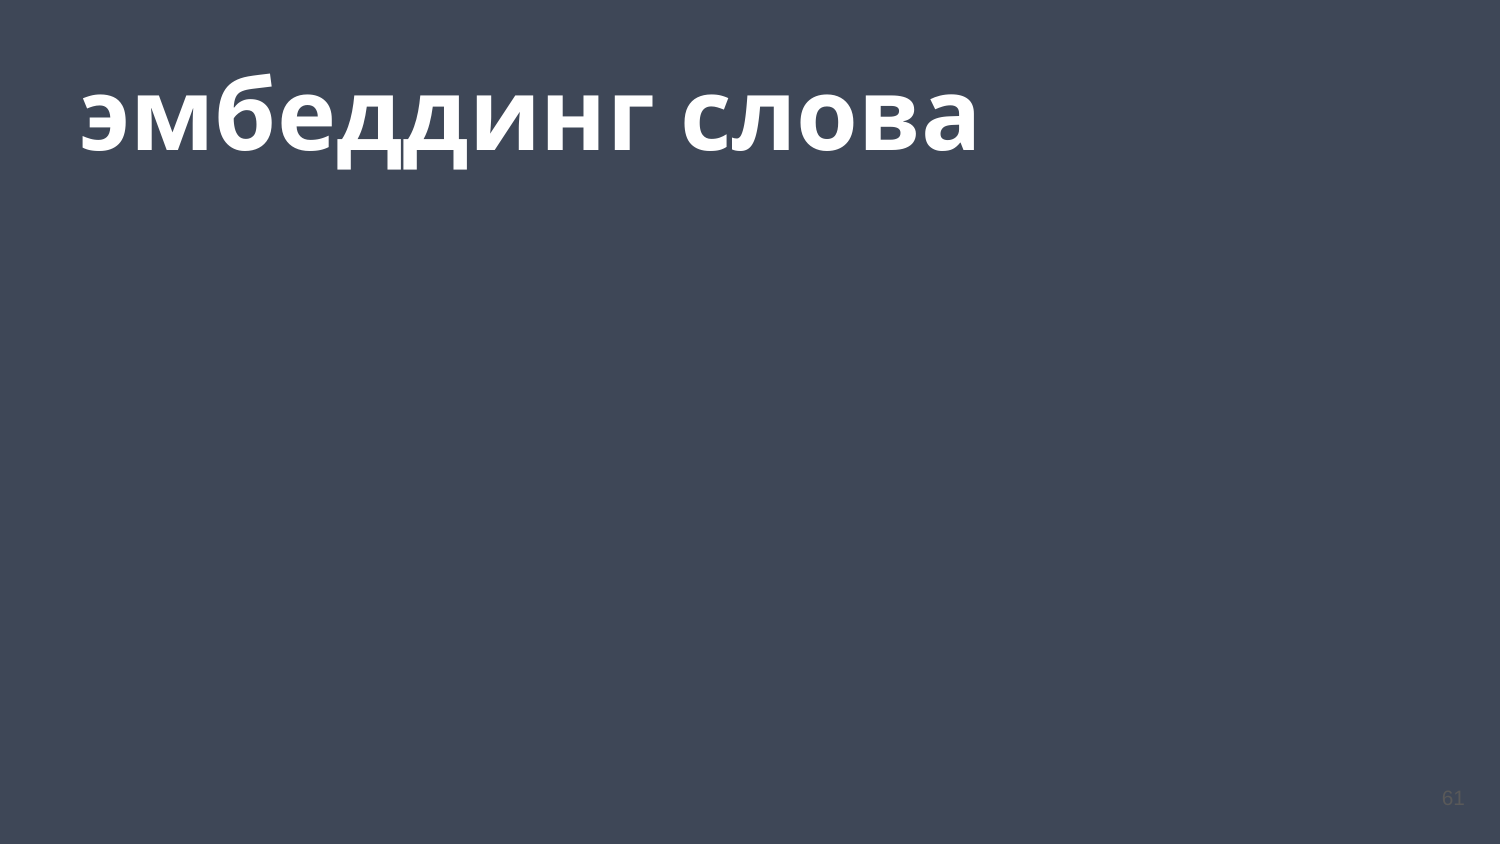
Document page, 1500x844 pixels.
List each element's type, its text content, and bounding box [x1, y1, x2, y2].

slide_number 61 [1389, 764, 1480, 830]
text_box эмбеддинг слова [64, 35, 1299, 167]
